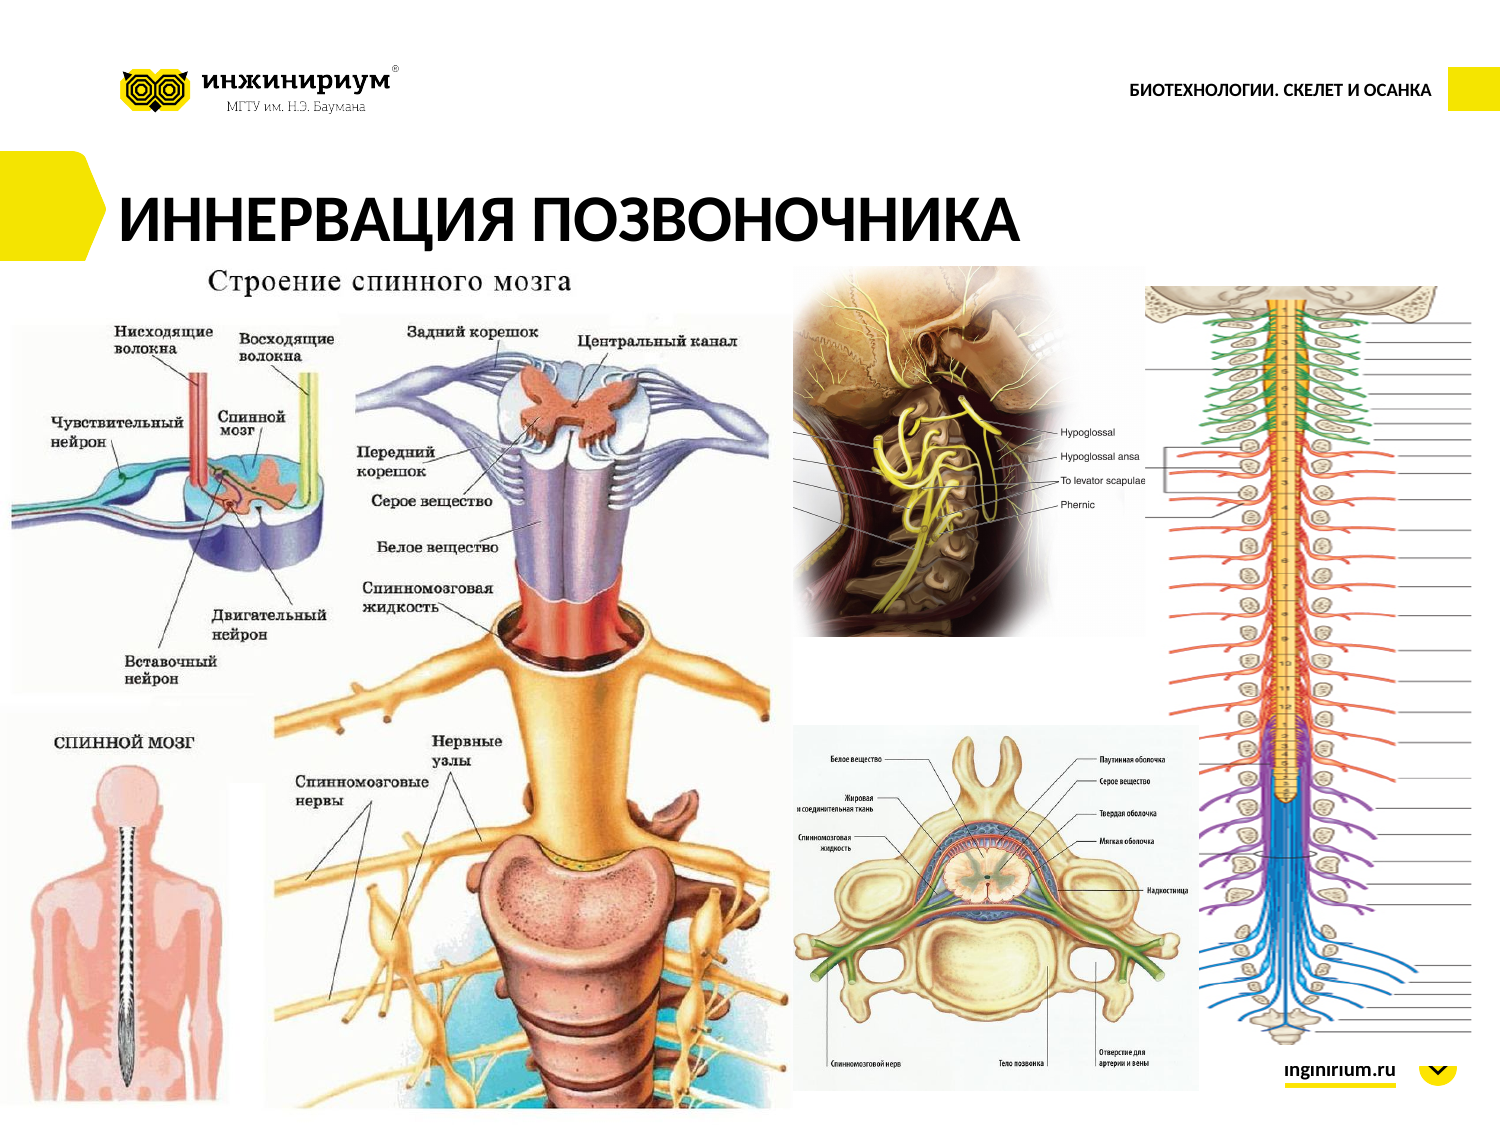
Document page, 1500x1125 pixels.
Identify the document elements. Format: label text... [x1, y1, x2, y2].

text_box [120, 156, 1415, 285]
picture [1448, 67, 1500, 111]
picture [0, 151, 1472, 1125]
picture [120, 65, 399, 114]
picture [1285, 1083, 1396, 1088]
text_box ИННЕРВАЦИЯ ПОЗВОНОЧНИКА [103, 167, 1048, 263]
